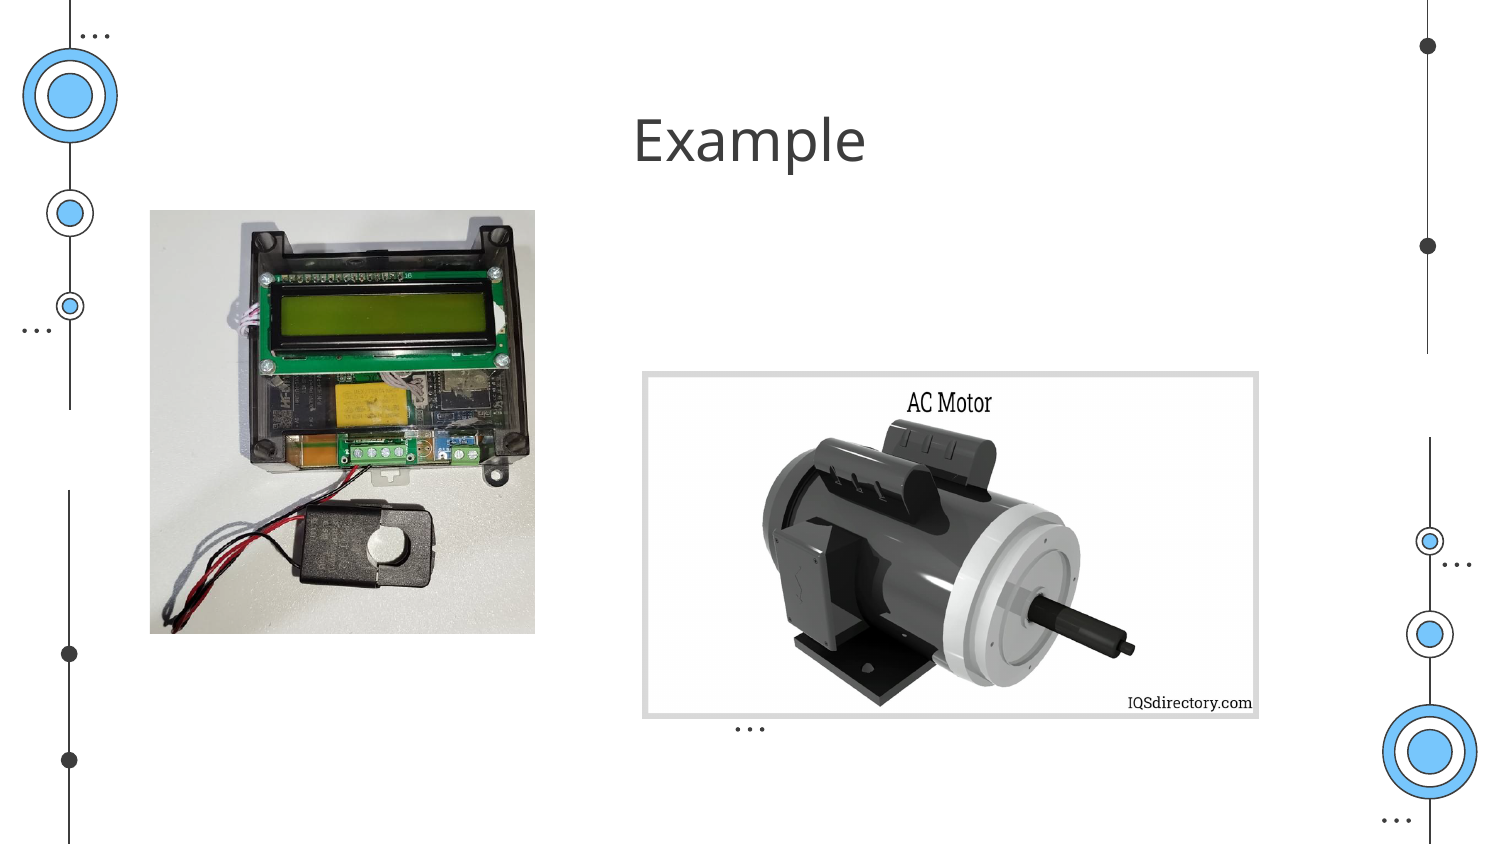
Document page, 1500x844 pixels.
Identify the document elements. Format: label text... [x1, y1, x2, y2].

picture [149, 209, 536, 634]
picture [641, 371, 1259, 719]
title Example [116, 88, 1383, 183]
